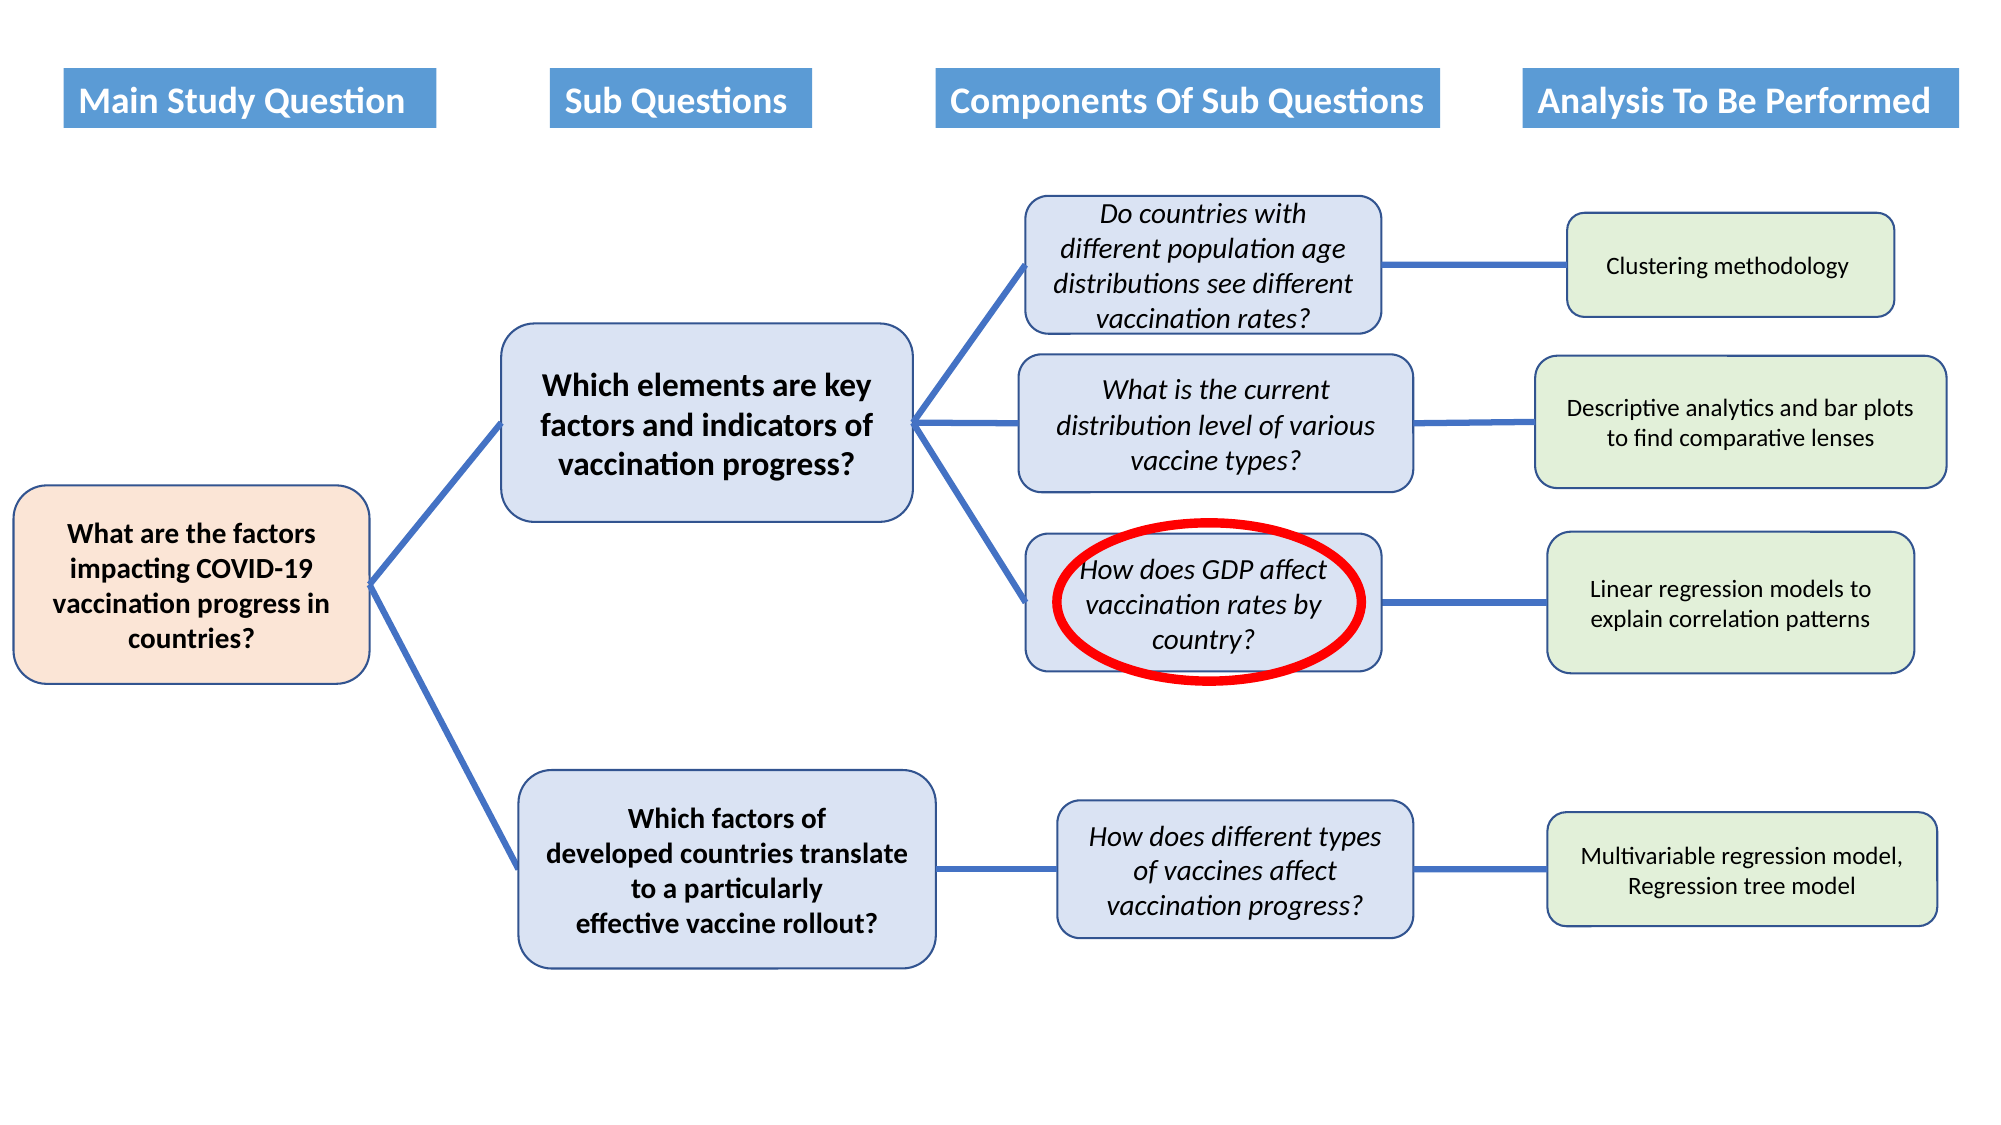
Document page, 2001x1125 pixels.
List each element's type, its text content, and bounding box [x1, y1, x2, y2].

text_box Do countries with different population age distributions see different vaccination rates? [1024, 194, 1383, 335]
text_box Multivariable regression model, Regression tree model [1546, 811, 1939, 928]
text_box Analysis To Be Performed [1522, 68, 1960, 128]
text_box [1055, 521, 1363, 683]
text_box Components Of Sub Questions [935, 68, 1441, 128]
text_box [912, 264, 1026, 423]
text_box Descriptive analytics and bar plots to find comparative lenses [1534, 354, 1948, 490]
text_box What are the factors impacting COVID-19 vaccination progress in countries? [12, 484, 369, 685]
text_box What is the current distribution level of various vaccine types? [1026, 353, 1415, 494]
text_box Which factors of developed countries translate to a particularly effective vaccine rollout? [517, 768, 937, 970]
text_box Linear regression models to explain correlation patterns [1546, 530, 1916, 675]
text_box How does GDP affect vaccination rates by country? [1024, 532, 1134, 673]
text_box Clustering methodology [1566, 211, 1896, 318]
text_box Sub Questions [549, 68, 813, 128]
text_box How does different types of vaccines affect vaccination progress? [1056, 799, 1415, 940]
text_box Main Study Question [63, 68, 437, 128]
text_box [369, 584, 519, 870]
text_box How does GDP affect vaccination rates by country? [1284, 532, 1383, 673]
text_box Which elements are key factors and indicators of vaccination progress? [500, 322, 912, 523]
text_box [369, 422, 502, 585]
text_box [912, 423, 1026, 603]
